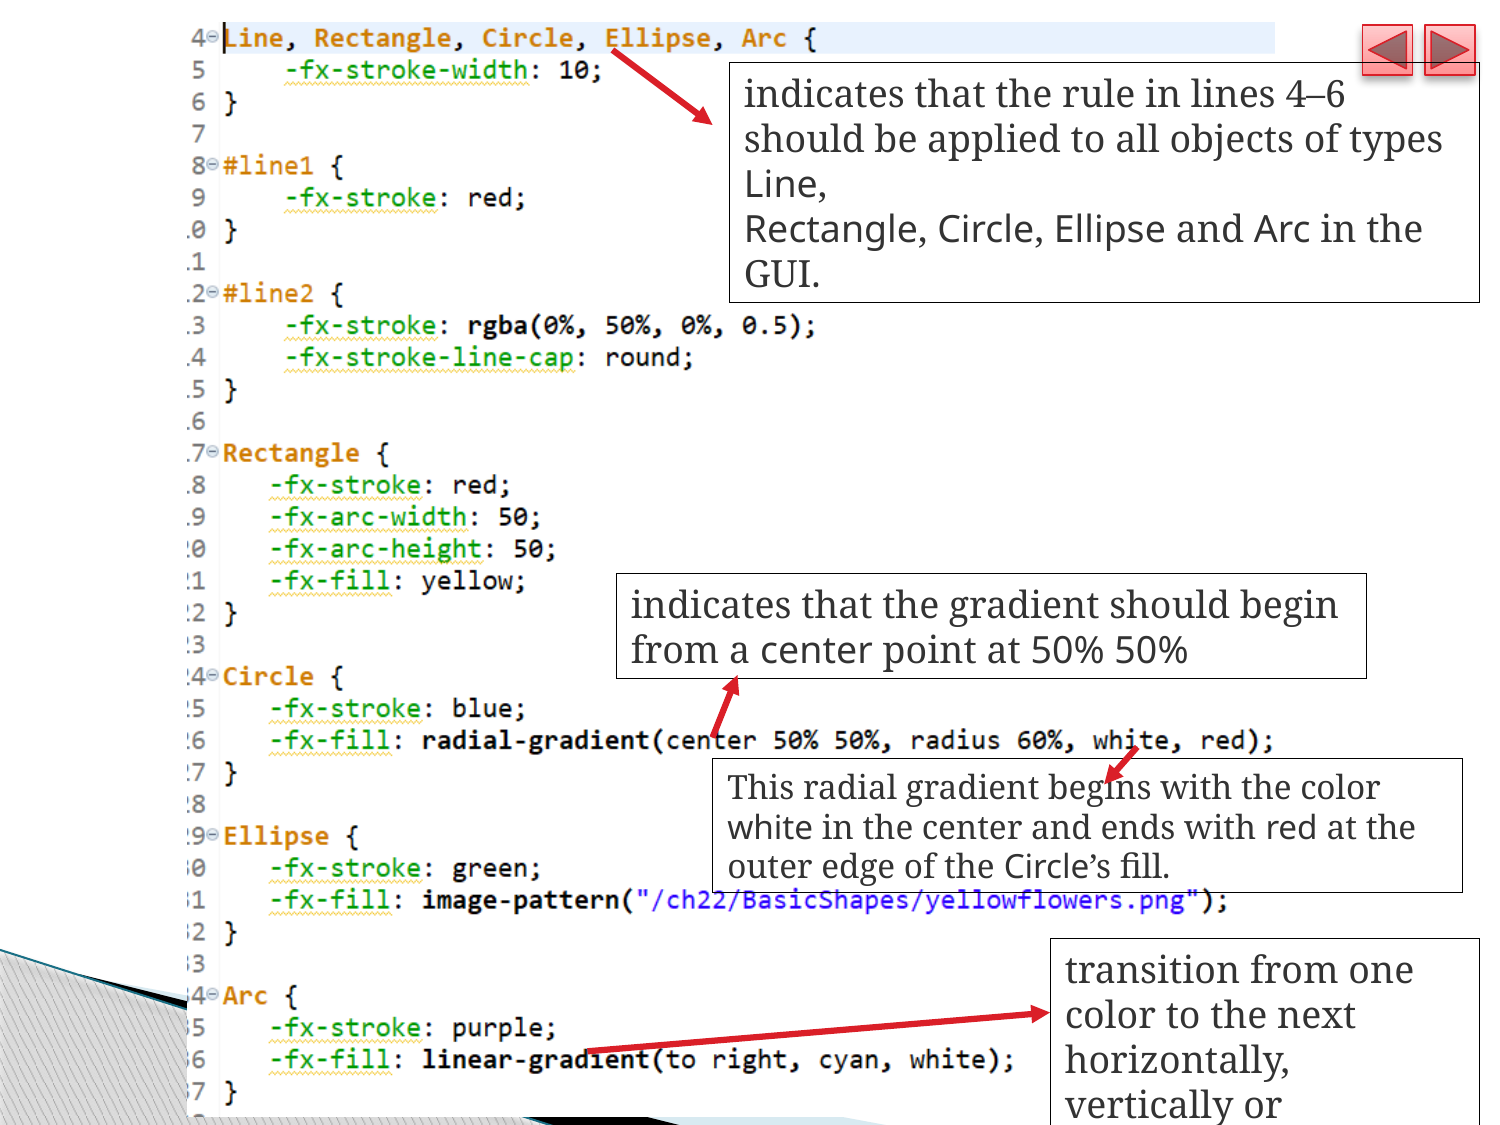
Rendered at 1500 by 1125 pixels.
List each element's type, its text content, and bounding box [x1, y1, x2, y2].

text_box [587, 1012, 1051, 1052]
picture [187, 21, 1276, 1117]
text_box indicates that the rule in lines 4–6 should be applied to all objects of types Line, Rectangle, Circle, Ellipse and Arc in the GUI. [1281, 62, 1480, 303]
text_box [712, 674, 738, 738]
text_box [612, 49, 713, 126]
text_box transition from one color to the next horizontally, vertically or diagonally. [1278, 938, 1480, 1125]
text_box indicates that the gradient should begin from a center point at 50% 50% [1281, 573, 1367, 679]
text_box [1103, 746, 1138, 785]
text_box This radial gradient begins with the color white in the center and ends with red at the outer edge of the Circle’s fill. [1281, 758, 1463, 893]
